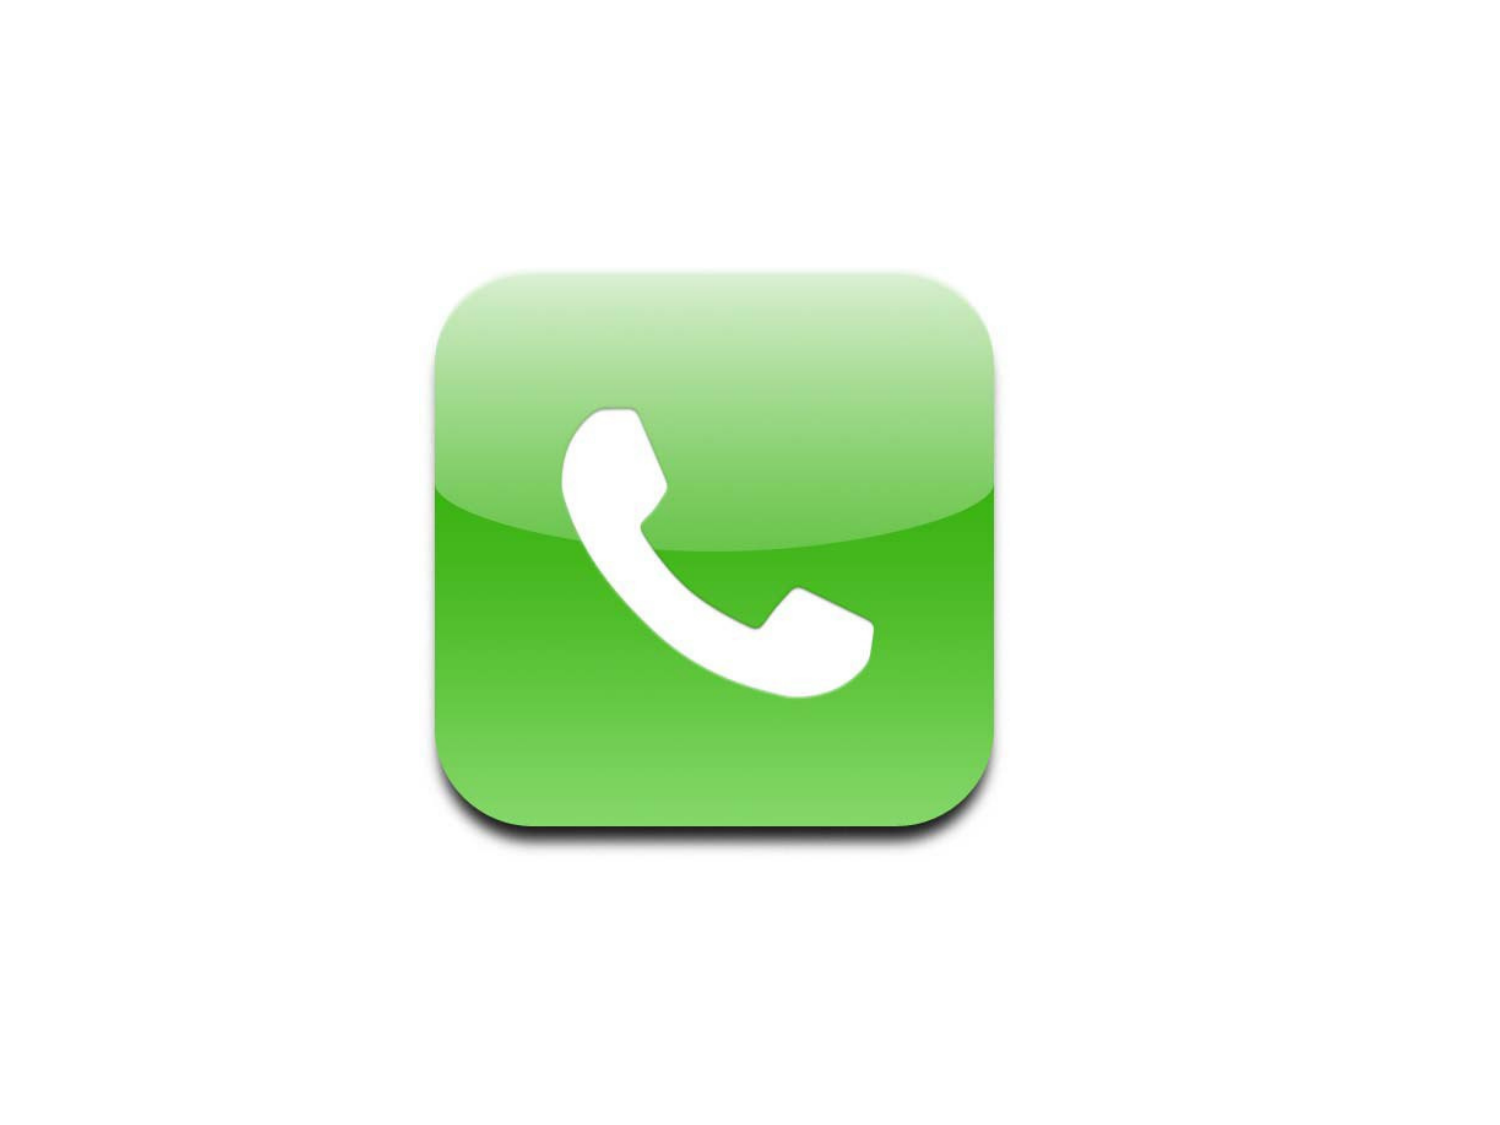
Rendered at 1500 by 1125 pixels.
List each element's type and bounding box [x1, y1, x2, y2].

picture [418, 266, 1011, 862]
